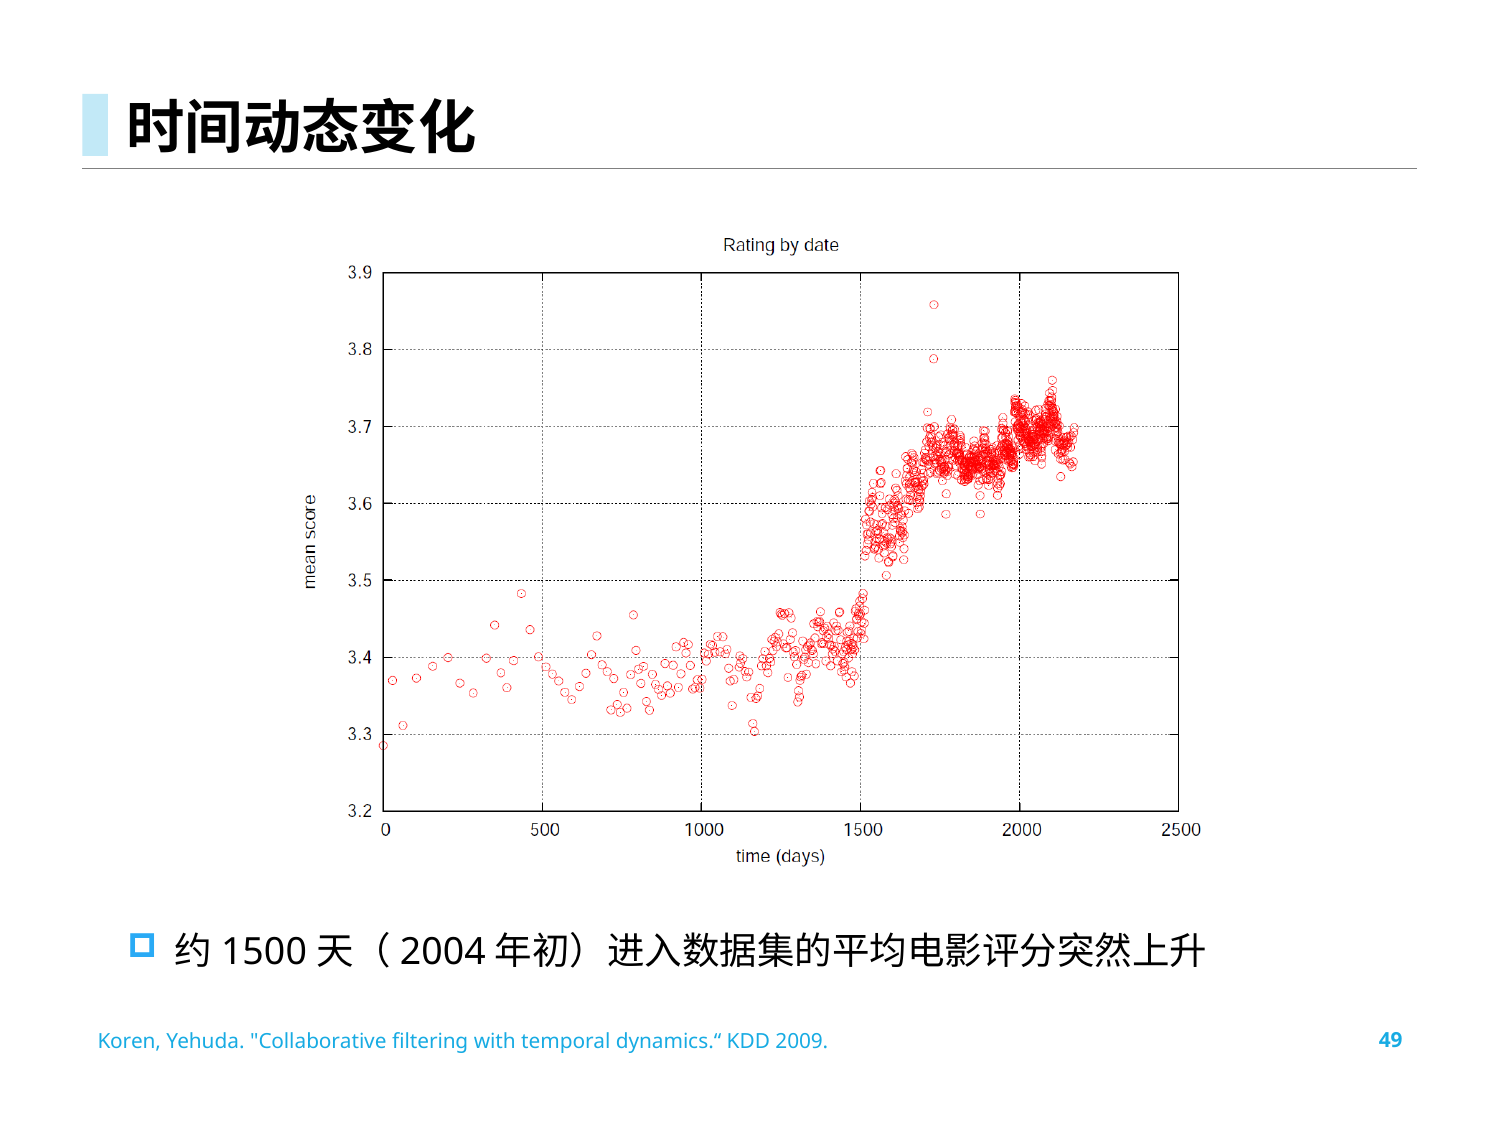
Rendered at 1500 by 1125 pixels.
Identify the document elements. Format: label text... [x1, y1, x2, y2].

picture [294, 235, 1206, 872]
slide_number 49 [1059, 1023, 1418, 1058]
title 时间动态变化 [111, 0, 1447, 169]
footer Koren, Yehuda. "Collaborative filtering with temporal dynamics.“ KDD 2009. [82, 1023, 885, 1058]
text_box 约1500天（2004年初）进入数据集的平均电影评分突然上升 [112, 897, 1418, 999]
